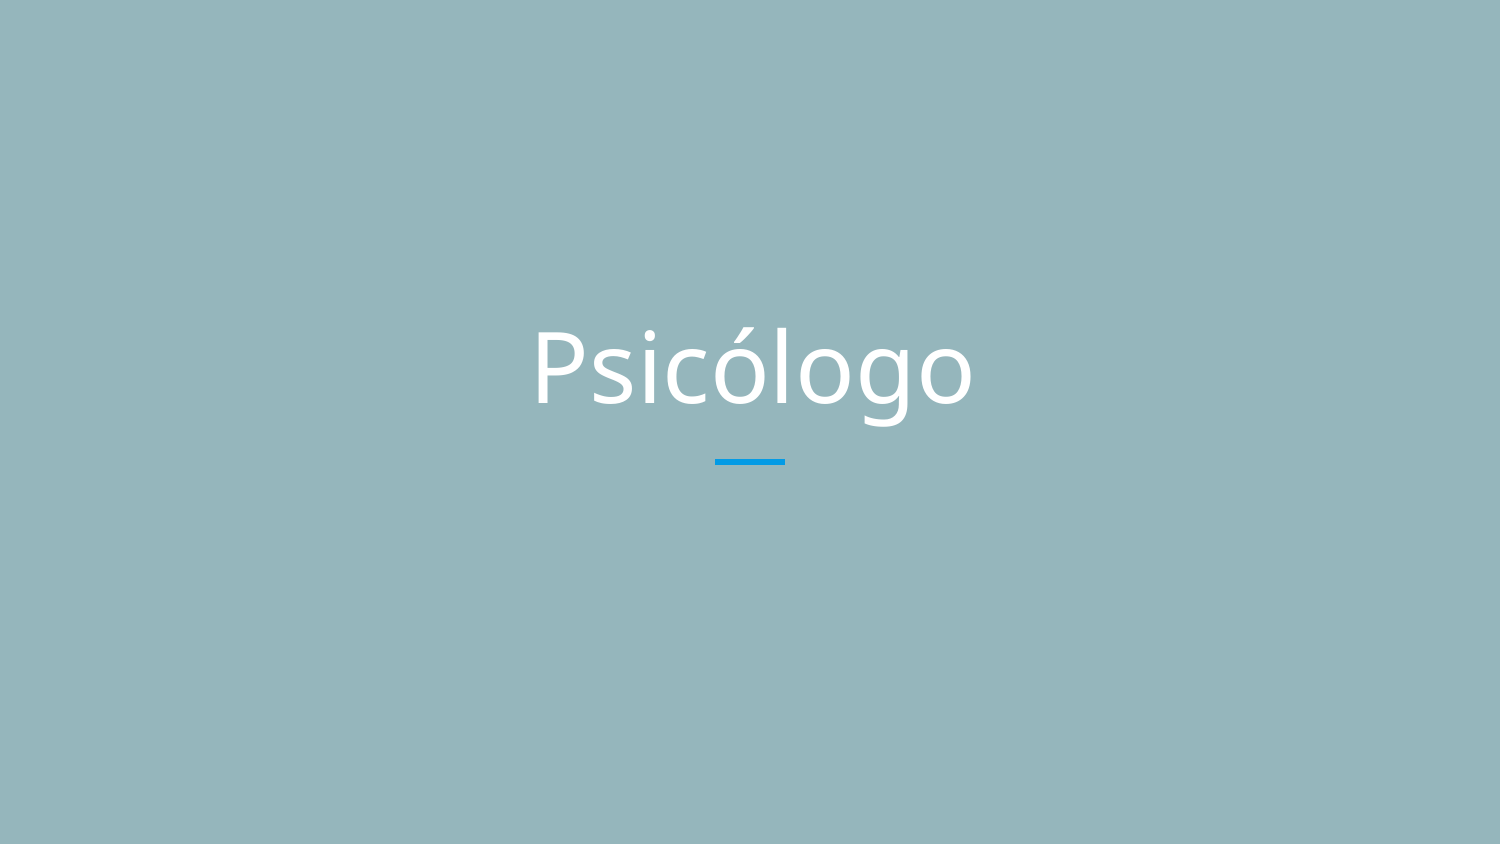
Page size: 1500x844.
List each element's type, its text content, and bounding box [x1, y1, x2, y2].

title Psicólogo [78, 289, 1428, 439]
